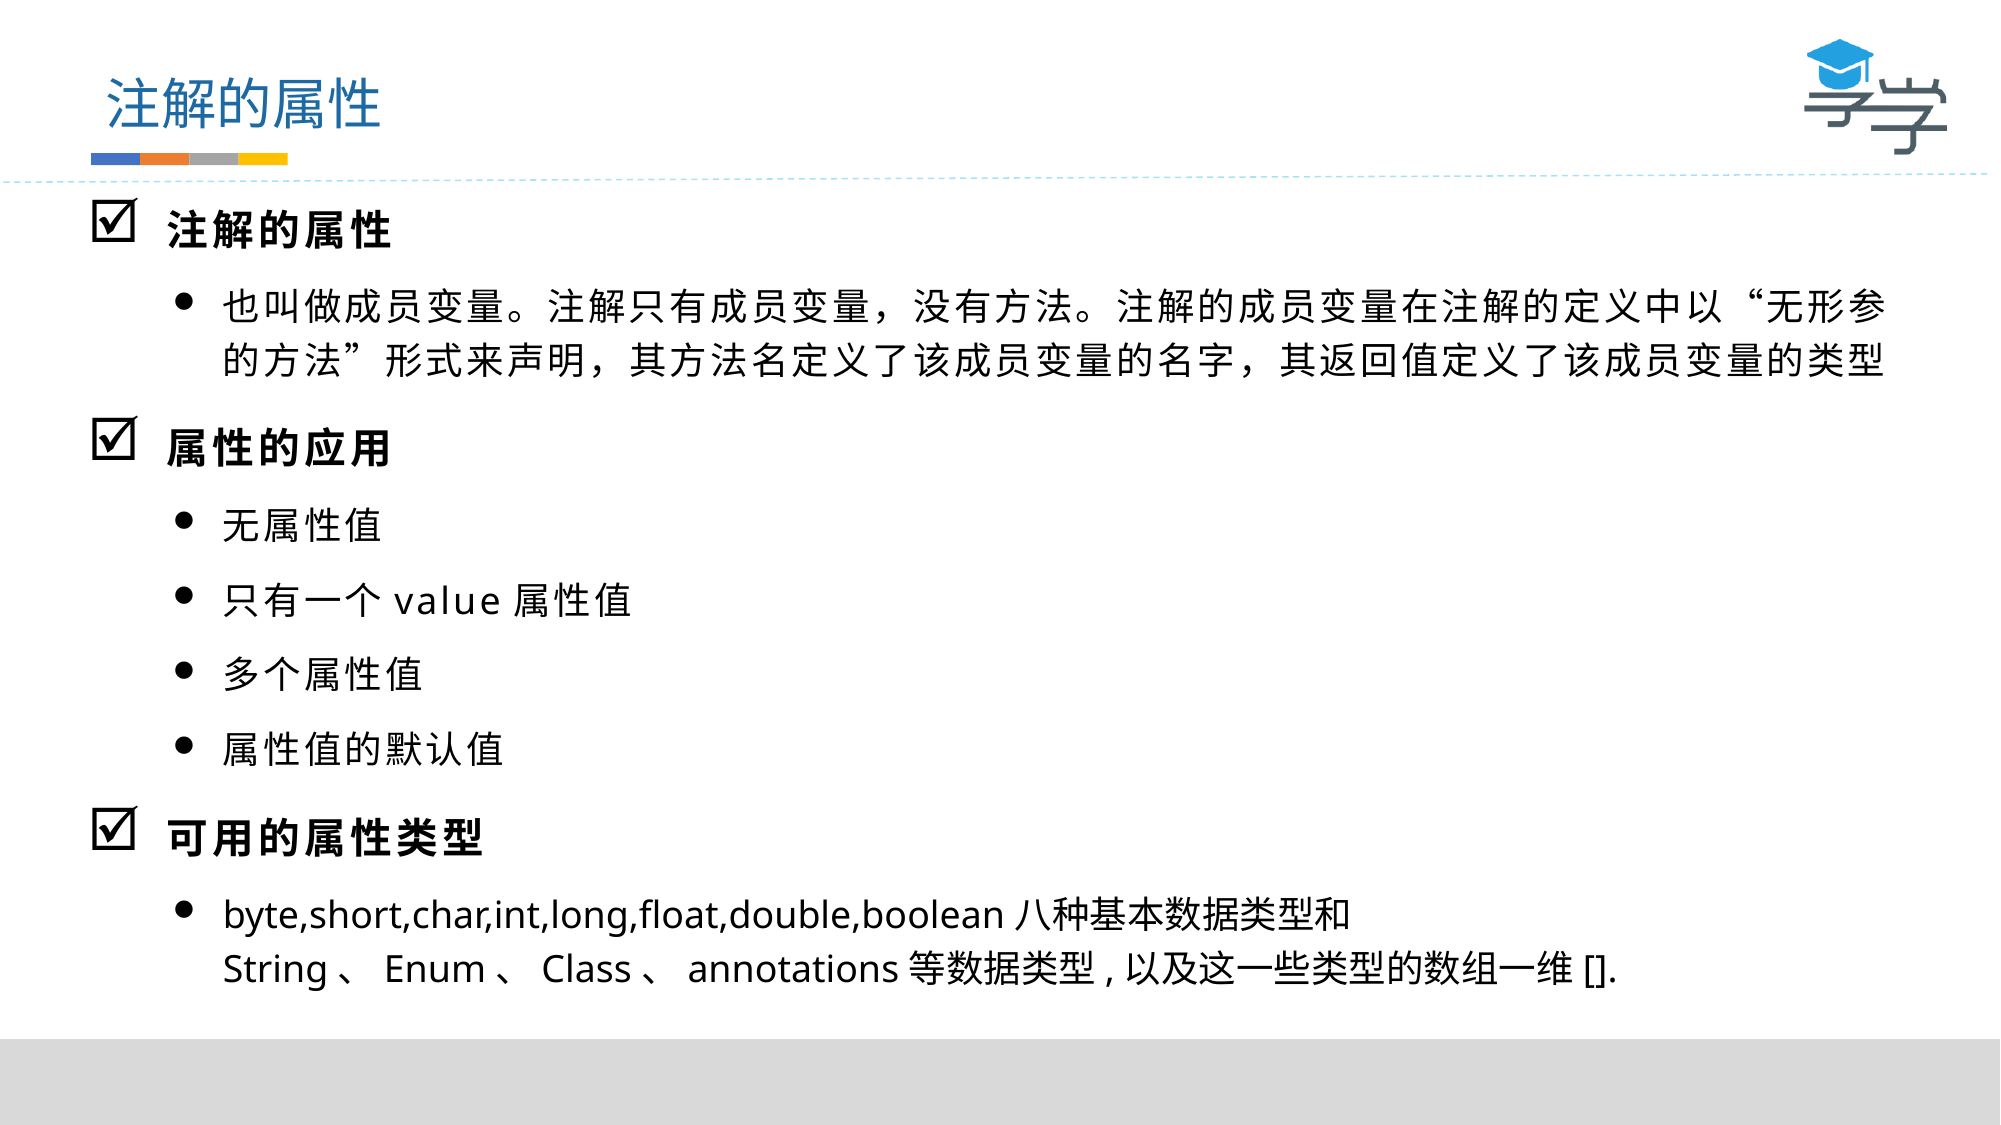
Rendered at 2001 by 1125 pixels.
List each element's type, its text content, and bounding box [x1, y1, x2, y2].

picture [1799, 20, 1952, 173]
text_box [0, 173, 1993, 183]
text_box 注解的属性 也叫做成员变量。注解只有成员变量，没有方法。注解的成员变量在注解的定义中以“无形参的方法”形式来声明，其方法名定义了该成员变量的名字，其返回值定义了该成员变量的类型 属性的应用 无属性值 只有一个value属性值 多个属性值 属性值的默认值 可用的属性类型 byte,short,char,int,long,float,double,boolean八种基本数据类型和String、Enum、Class、annotations等数据类型,以及这一些类型的数组一维[]. [75, 183, 1925, 997]
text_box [90, 152, 288, 166]
text_box 注解的属性 [91, 61, 508, 144]
